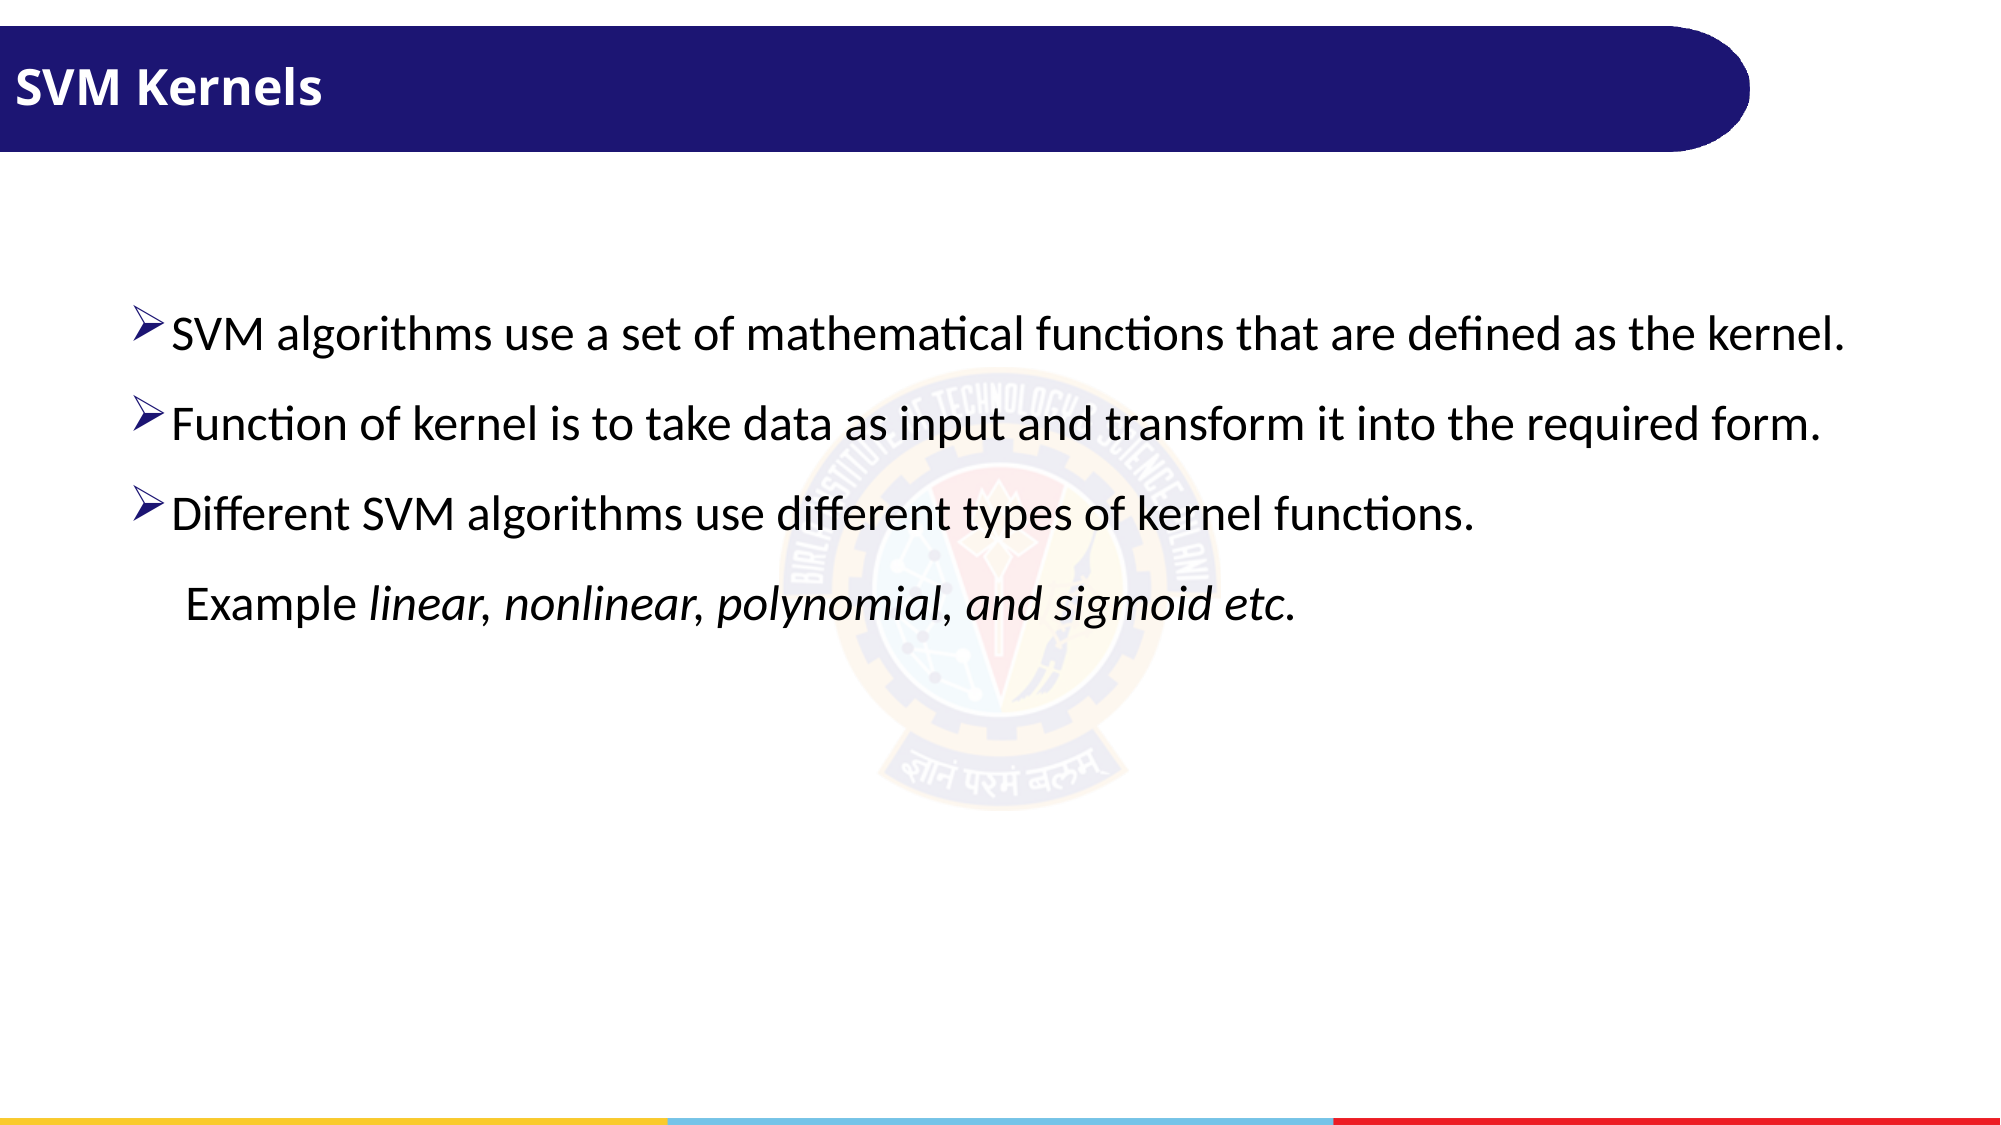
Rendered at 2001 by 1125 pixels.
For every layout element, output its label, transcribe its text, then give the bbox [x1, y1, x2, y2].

title SVM Kernels [0, 26, 1667, 152]
list SVM algorithms use a set of mathematical functions that are defined as the kernel. Function of kernel is to take data as input and transform it into the required form. Different SVM algorithms use different types of kernel functions. Example linear, nonlinear, polynomial, and sigmoid etc. [99, 262, 1875, 711]
picture [0, 1118, 2000, 1125]
picture [1667, 26, 1750, 152]
